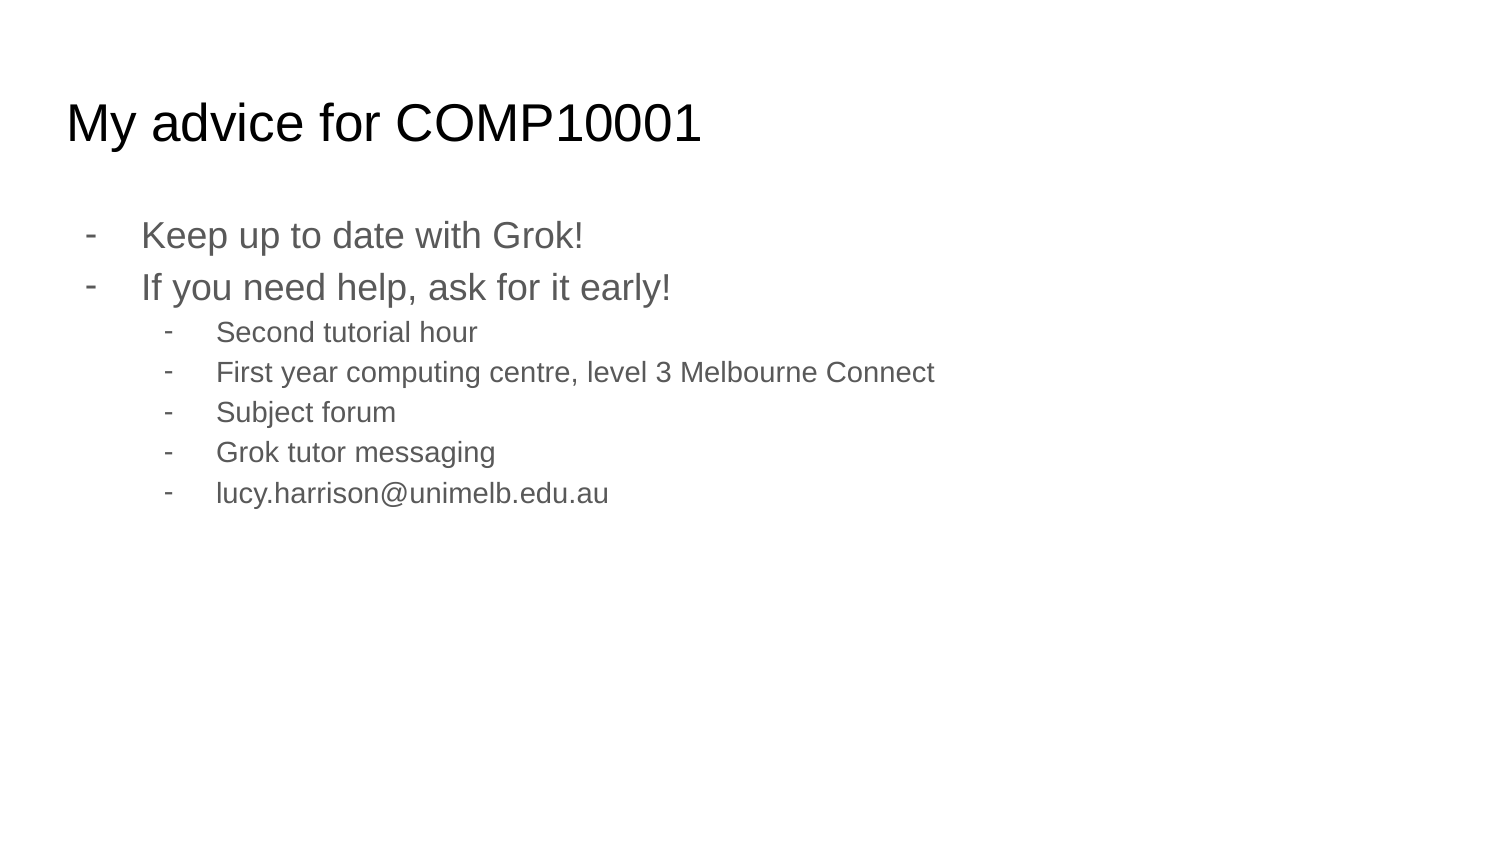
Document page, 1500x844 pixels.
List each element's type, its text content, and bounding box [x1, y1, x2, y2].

list Keep up to date with Grok! If you need help, ask for it early! Second tutorial hour First year computing centre, level 3 Melbourne Connect Subject forum Grok tutor messaging lucy.harrison@unimelb.edu.au [51, 189, 1449, 750]
title My advice for COMP10001 [51, 72, 1449, 167]
